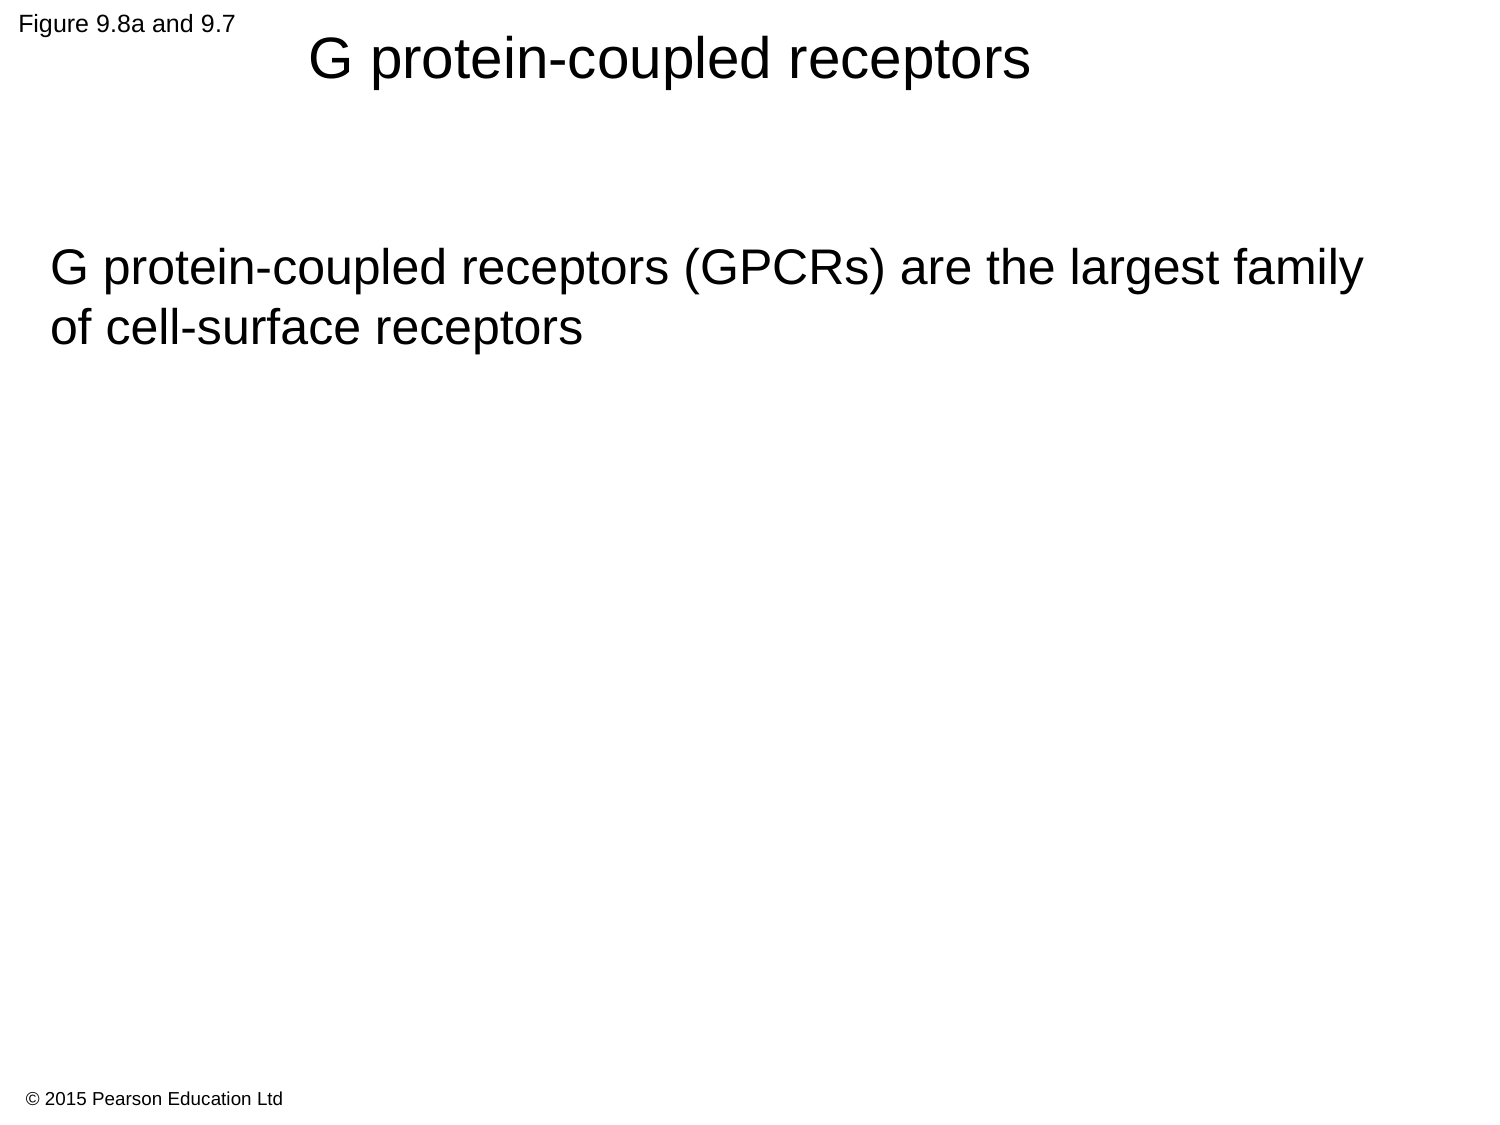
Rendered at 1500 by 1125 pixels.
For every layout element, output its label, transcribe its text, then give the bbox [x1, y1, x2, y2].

text_box G protein-coupled receptors (GPCRs) are the largest family of cell-surface receptors [35, 226, 1430, 362]
title Figure 9.8a and 9.7 [3, 0, 930, 50]
text_box G protein-coupled receptors [218, 12, 1065, 98]
